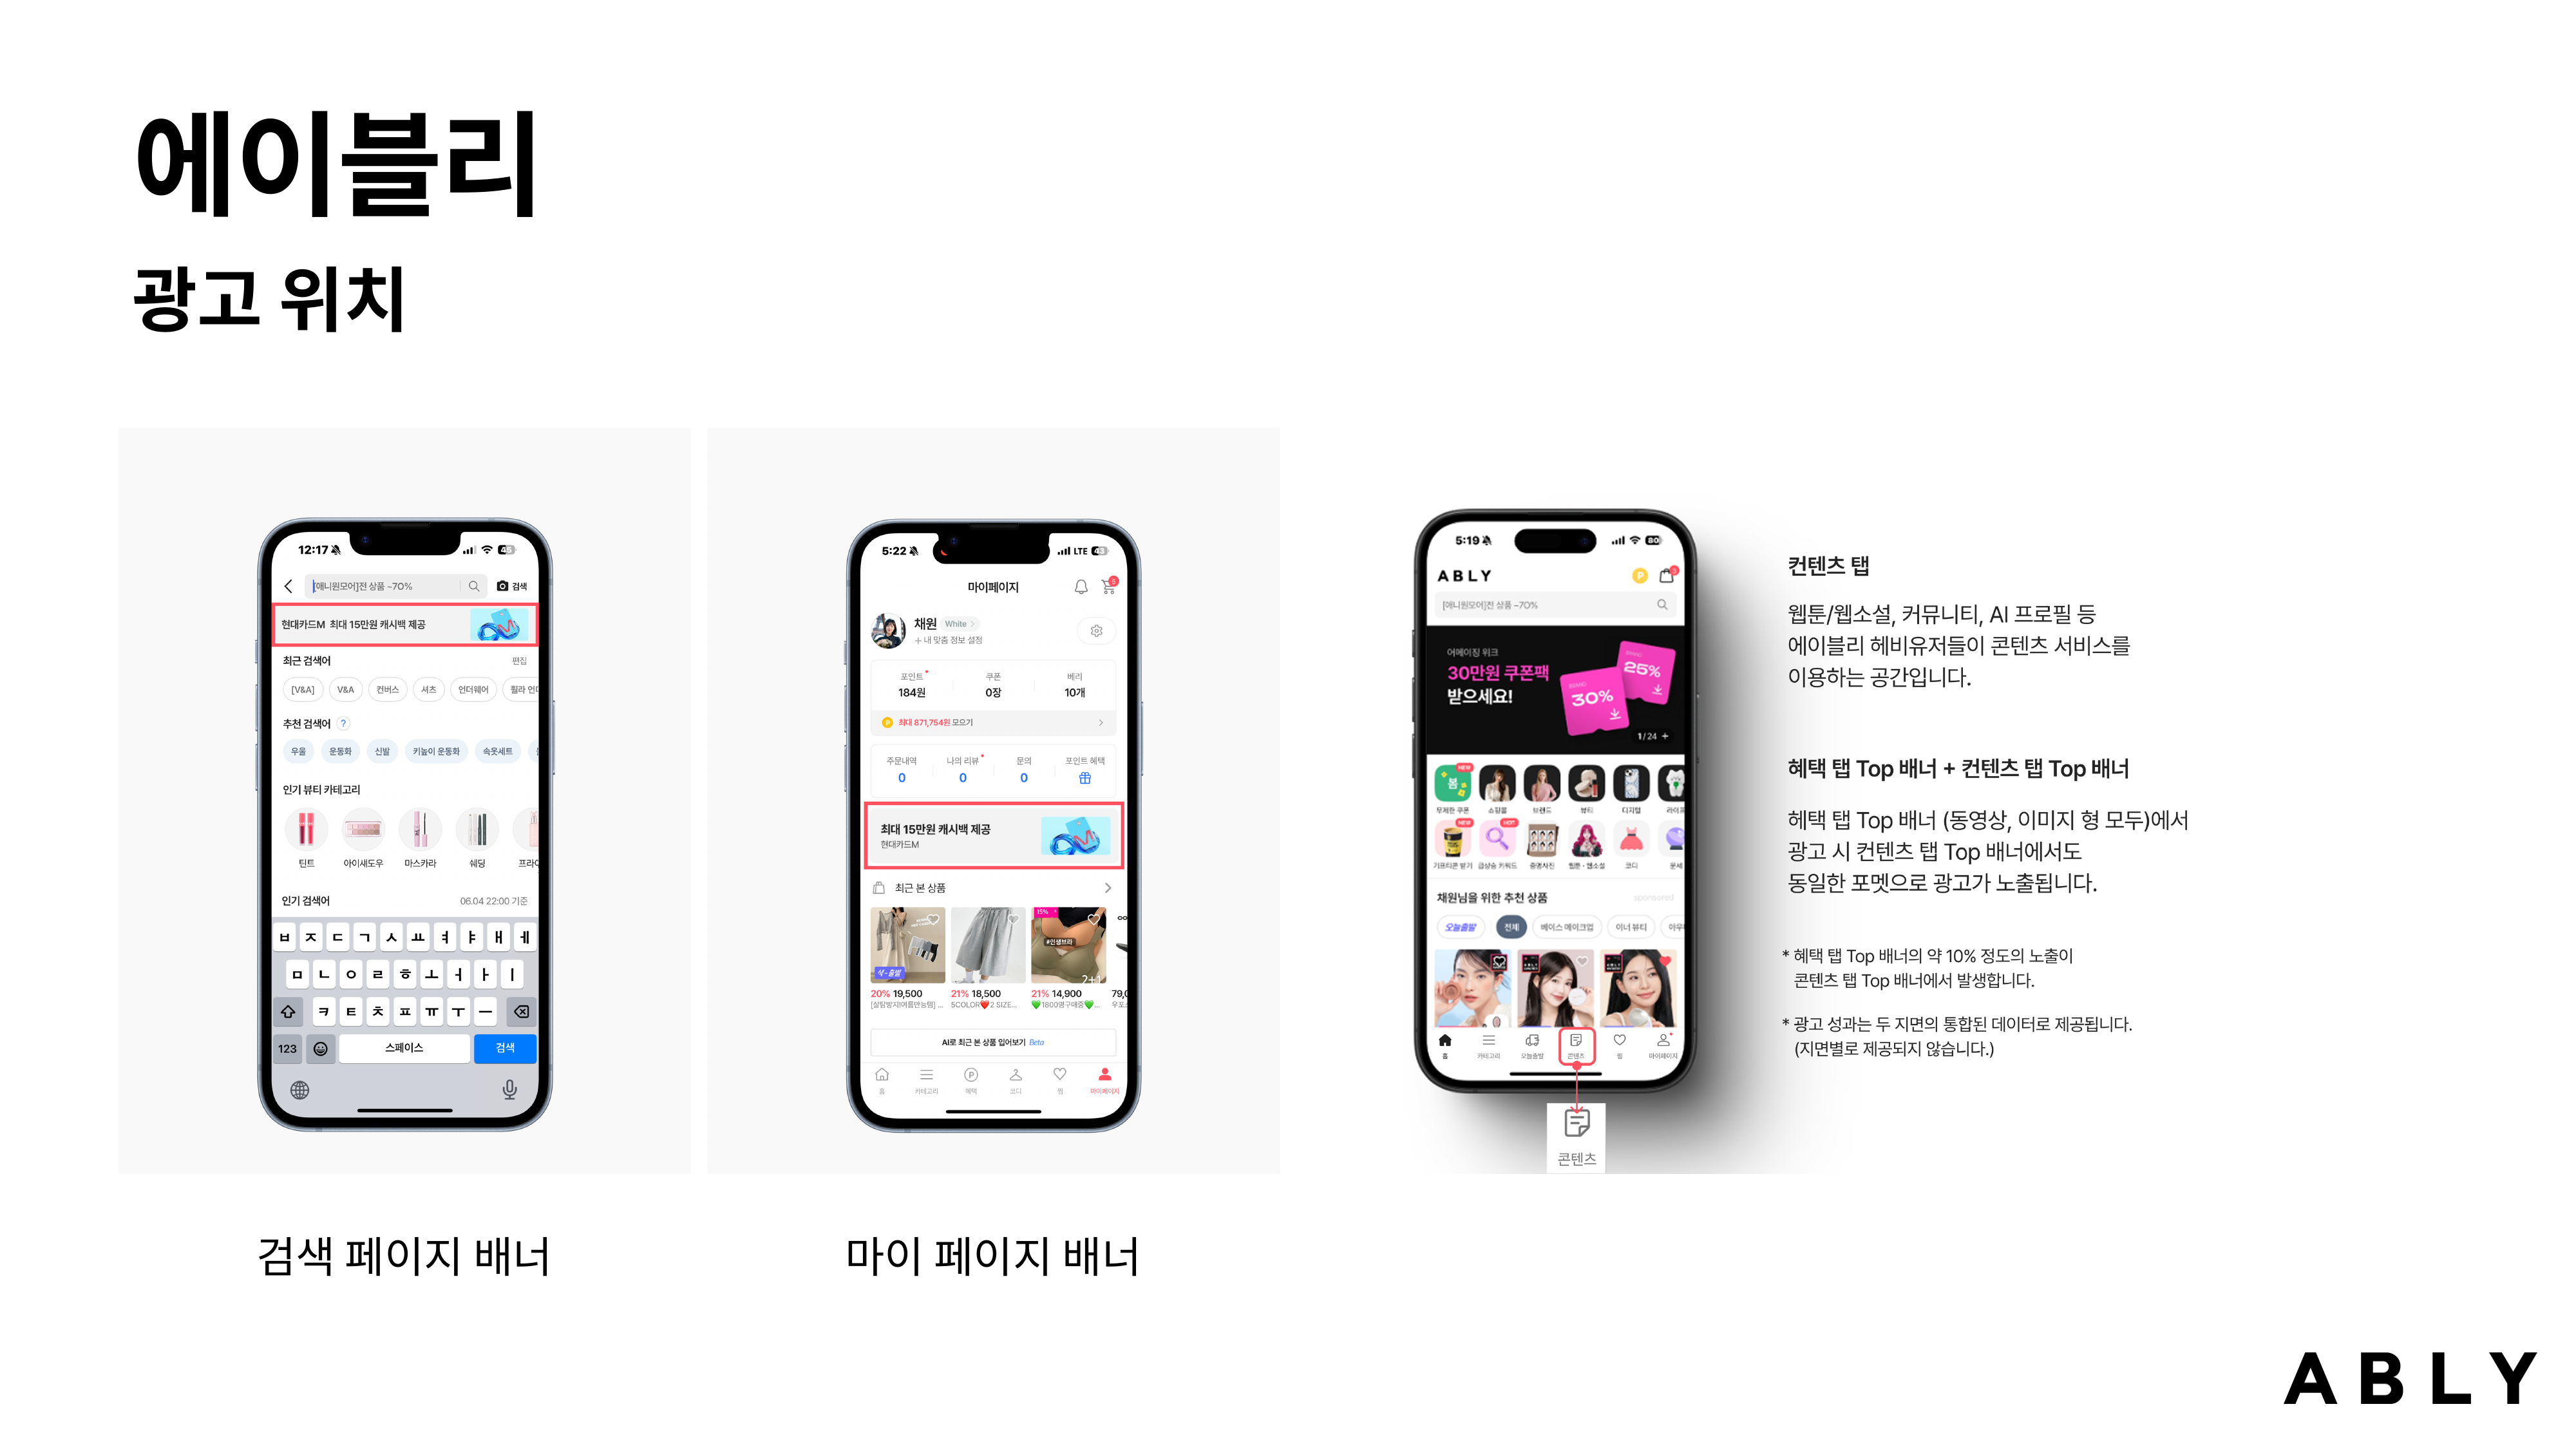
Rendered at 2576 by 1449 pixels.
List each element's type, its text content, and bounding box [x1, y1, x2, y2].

picture [1296, 428, 2190, 1175]
title 에이블리 [127, 113, 2449, 250]
picture [118, 428, 691, 1175]
text_box 검색 페이지 배너 [251, 1230, 558, 1287]
picture [2284, 1352, 2538, 1404]
text_box 마이 페이지 배너 [840, 1230, 1148, 1287]
list 광고 위치 [127, 250, 2449, 350]
picture [707, 428, 1280, 1175]
